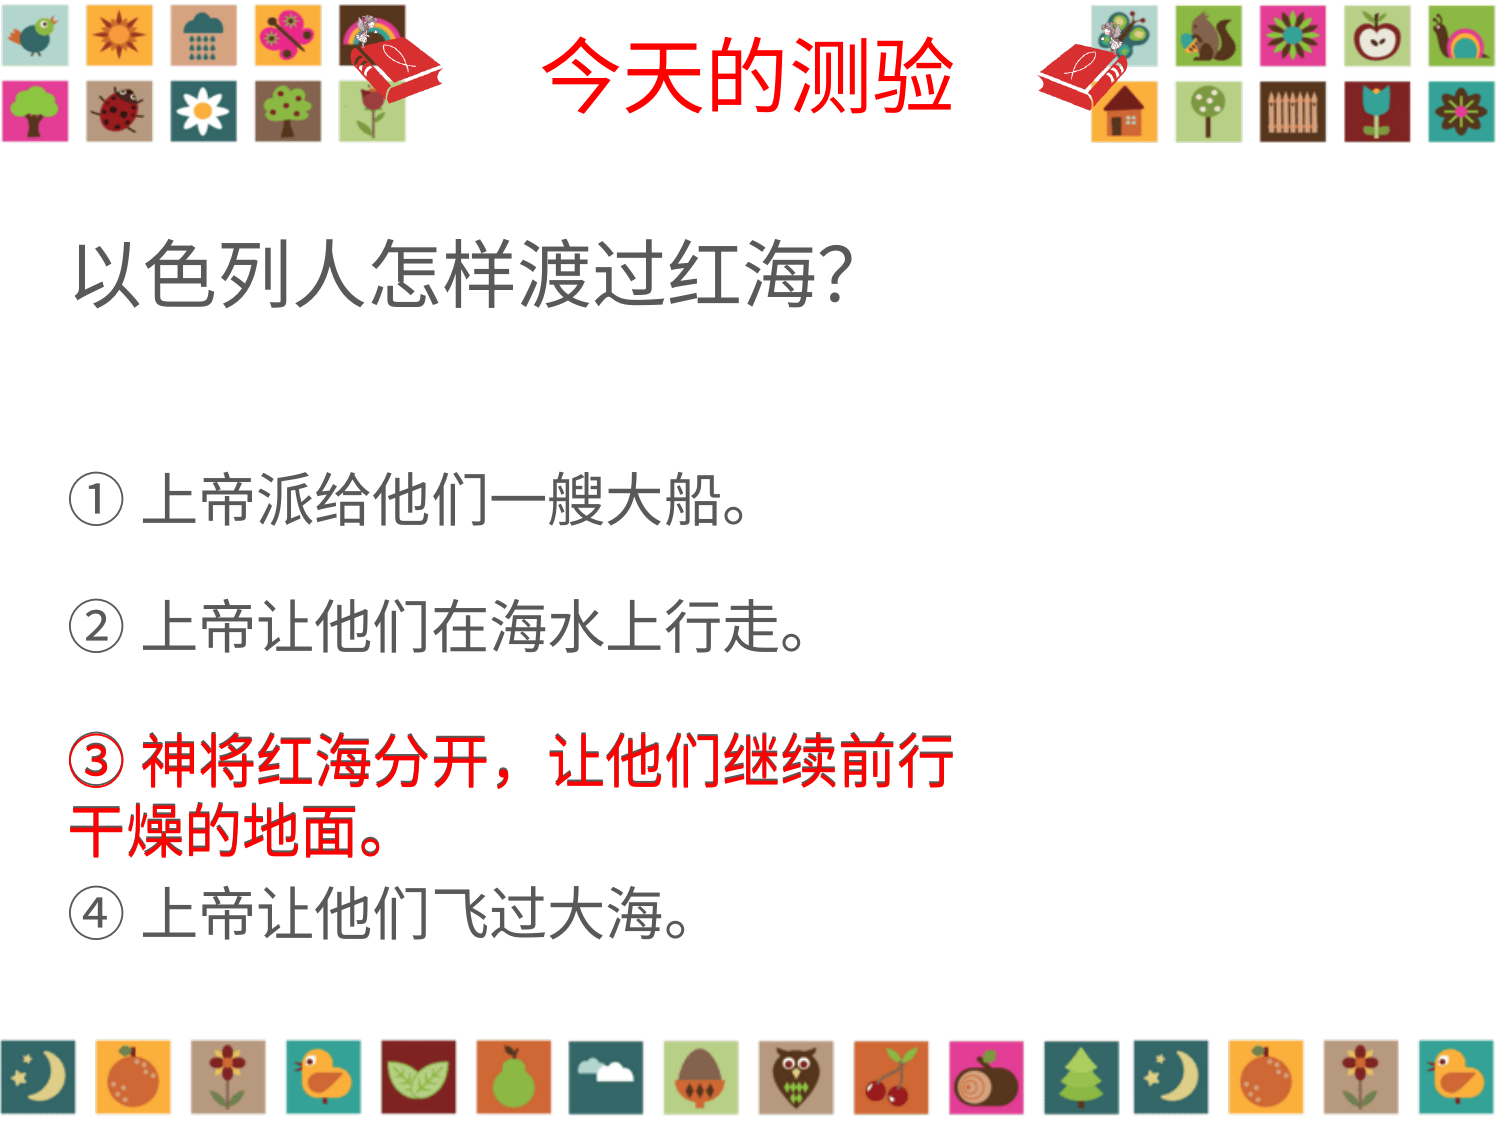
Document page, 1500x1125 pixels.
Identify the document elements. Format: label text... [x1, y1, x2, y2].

text_box ④上帝让他们飞过大海。 [53, 873, 1483, 955]
text_box 以色列人怎样渡过红海？ [53, 219, 1436, 325]
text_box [0, 1028, 1500, 1118]
picture [0, 0, 475, 150]
text_box ①上帝派给他们一艘大船。 [53, 456, 1436, 541]
text_box ②上帝让他们在海水上行走。 [53, 582, 1436, 668]
text_box 今天的测验 [425, 16, 1078, 131]
text_box ③神将红海分开，让他们继续前行 干燥的地面。 [53, 717, 1483, 873]
picture [1005, 3, 1500, 150]
